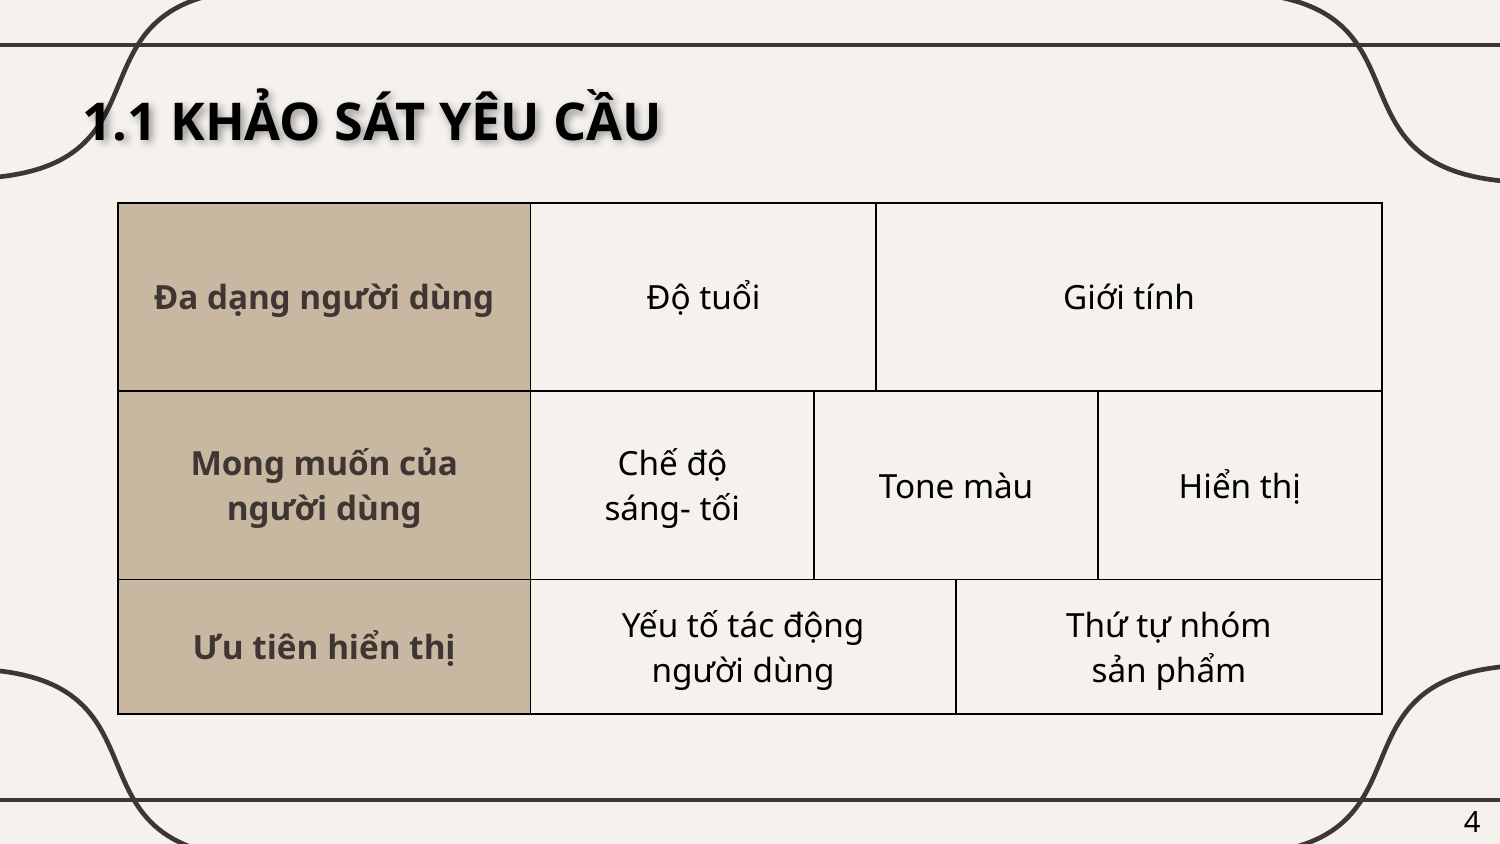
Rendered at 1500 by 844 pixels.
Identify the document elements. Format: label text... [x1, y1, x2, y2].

table_header Đa dạng người dùng [119, 204, 530, 390]
table_cell Mong muốn của người dùng [119, 392, 530, 579]
table_cell Ưu tiên hiển thị [119, 580, 530, 713]
table_cell Yếu tố tác động người dùng [531, 580, 955, 713]
table_cell Tone màu [815, 392, 1097, 579]
table_header Giới tính [877, 204, 1381, 390]
title 1.1 KHẢO SÁT YÊU CẦU [67, 72, 998, 167]
table_cell Chế độ sáng- tối [531, 392, 813, 579]
text_box 4 [1449, 796, 1486, 844]
table_cell Hiển thị [1099, 392, 1381, 579]
table_cell Thứ tự nhóm sản phẩm [957, 580, 1381, 713]
table_header Độ tuổi [531, 204, 875, 390]
